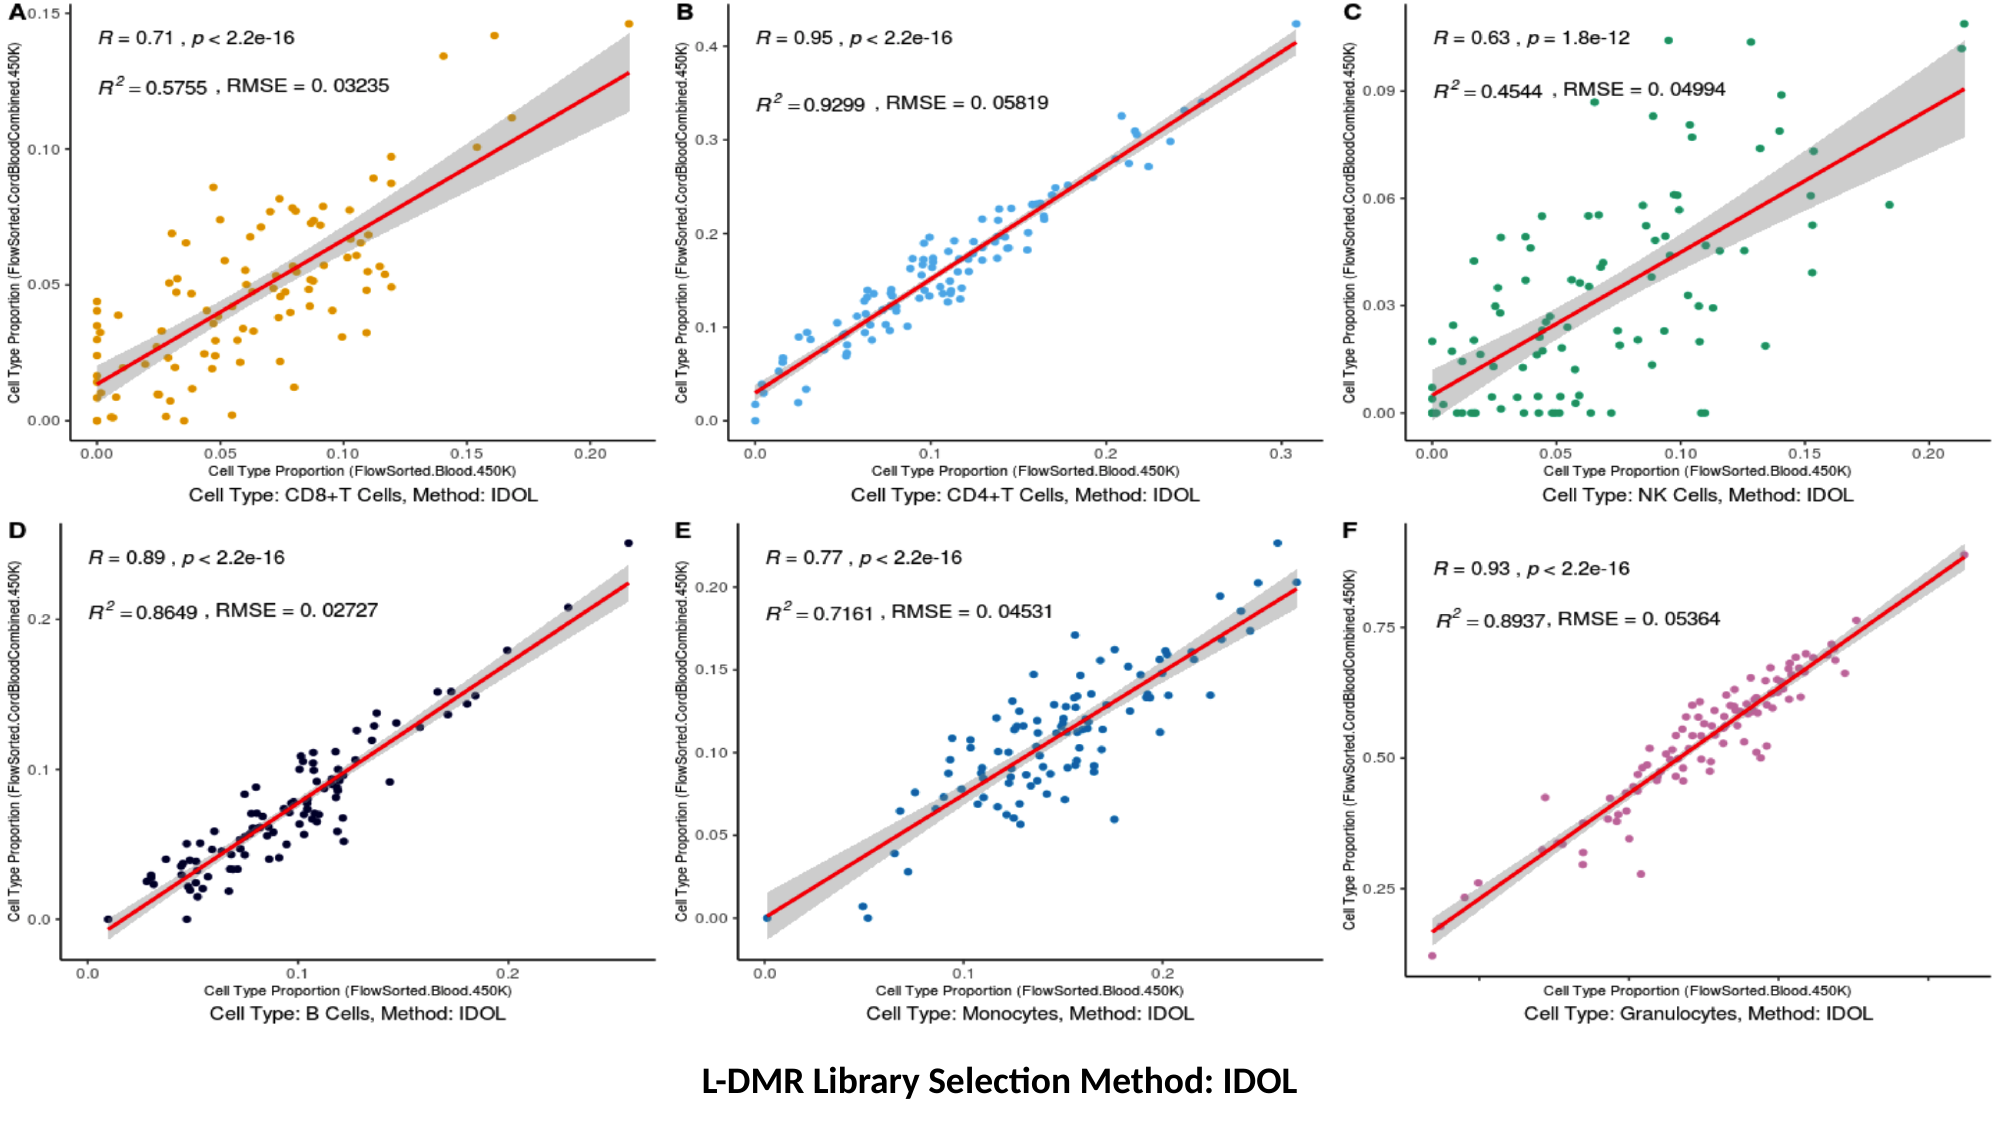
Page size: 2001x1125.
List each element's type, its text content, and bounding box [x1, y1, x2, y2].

text_box L-DMR Library Selection Method: IDOL [658, 1048, 1342, 1108]
picture [0, 0, 2000, 1031]
